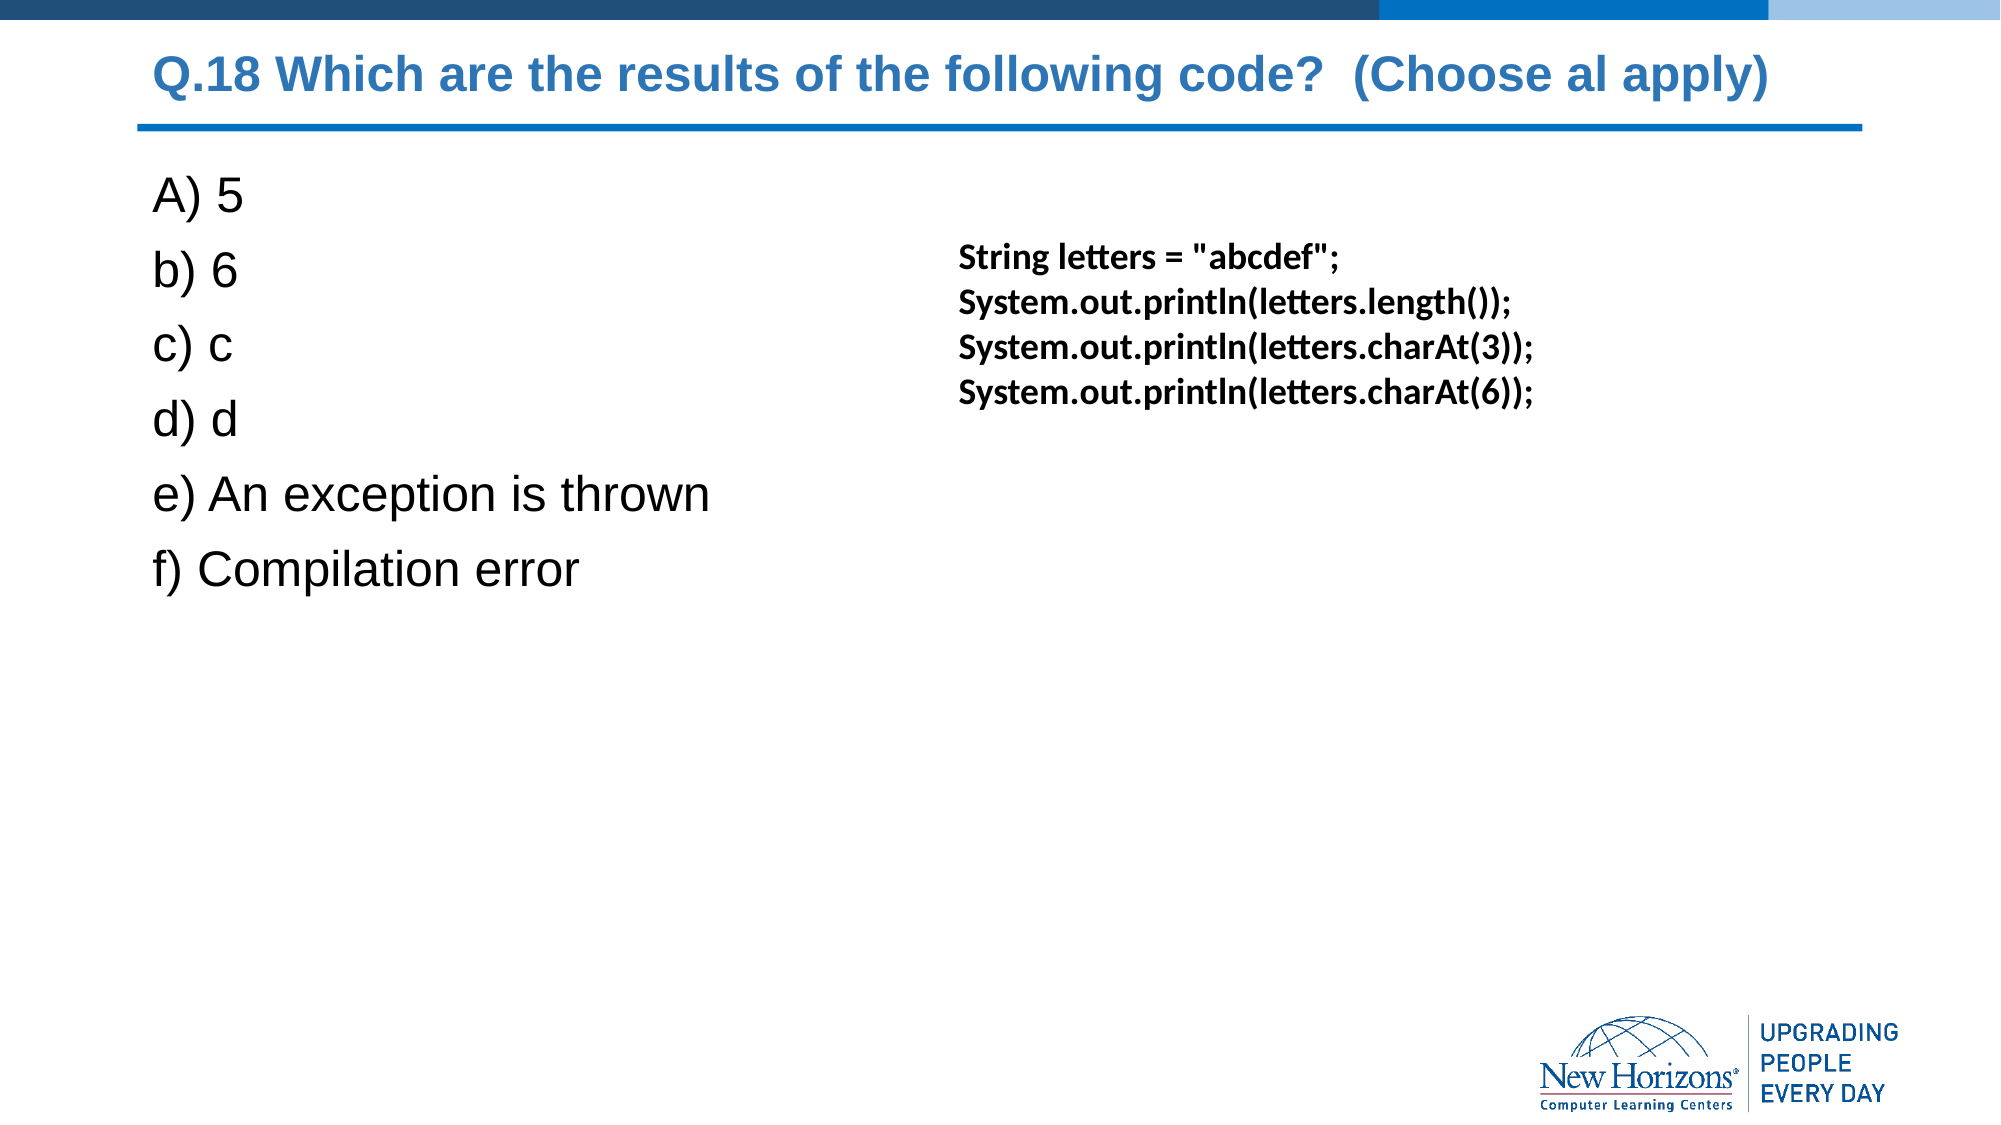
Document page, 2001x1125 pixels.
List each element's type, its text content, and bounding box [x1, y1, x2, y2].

list A) 5 b) 6 c) c d) d e) An exception is thrown f) Compilation error [137, 161, 1863, 968]
title Q.18 Which are the results of the following code? (Choose al apply) [137, 36, 1863, 115]
text_box String letters = "abcdef"; System.out.println(letters.length()); System.out.println(letters.charAt(3)); System.out.println(letters.charAt(6)); [943, 224, 1884, 420]
picture [1537, 1010, 1904, 1114]
